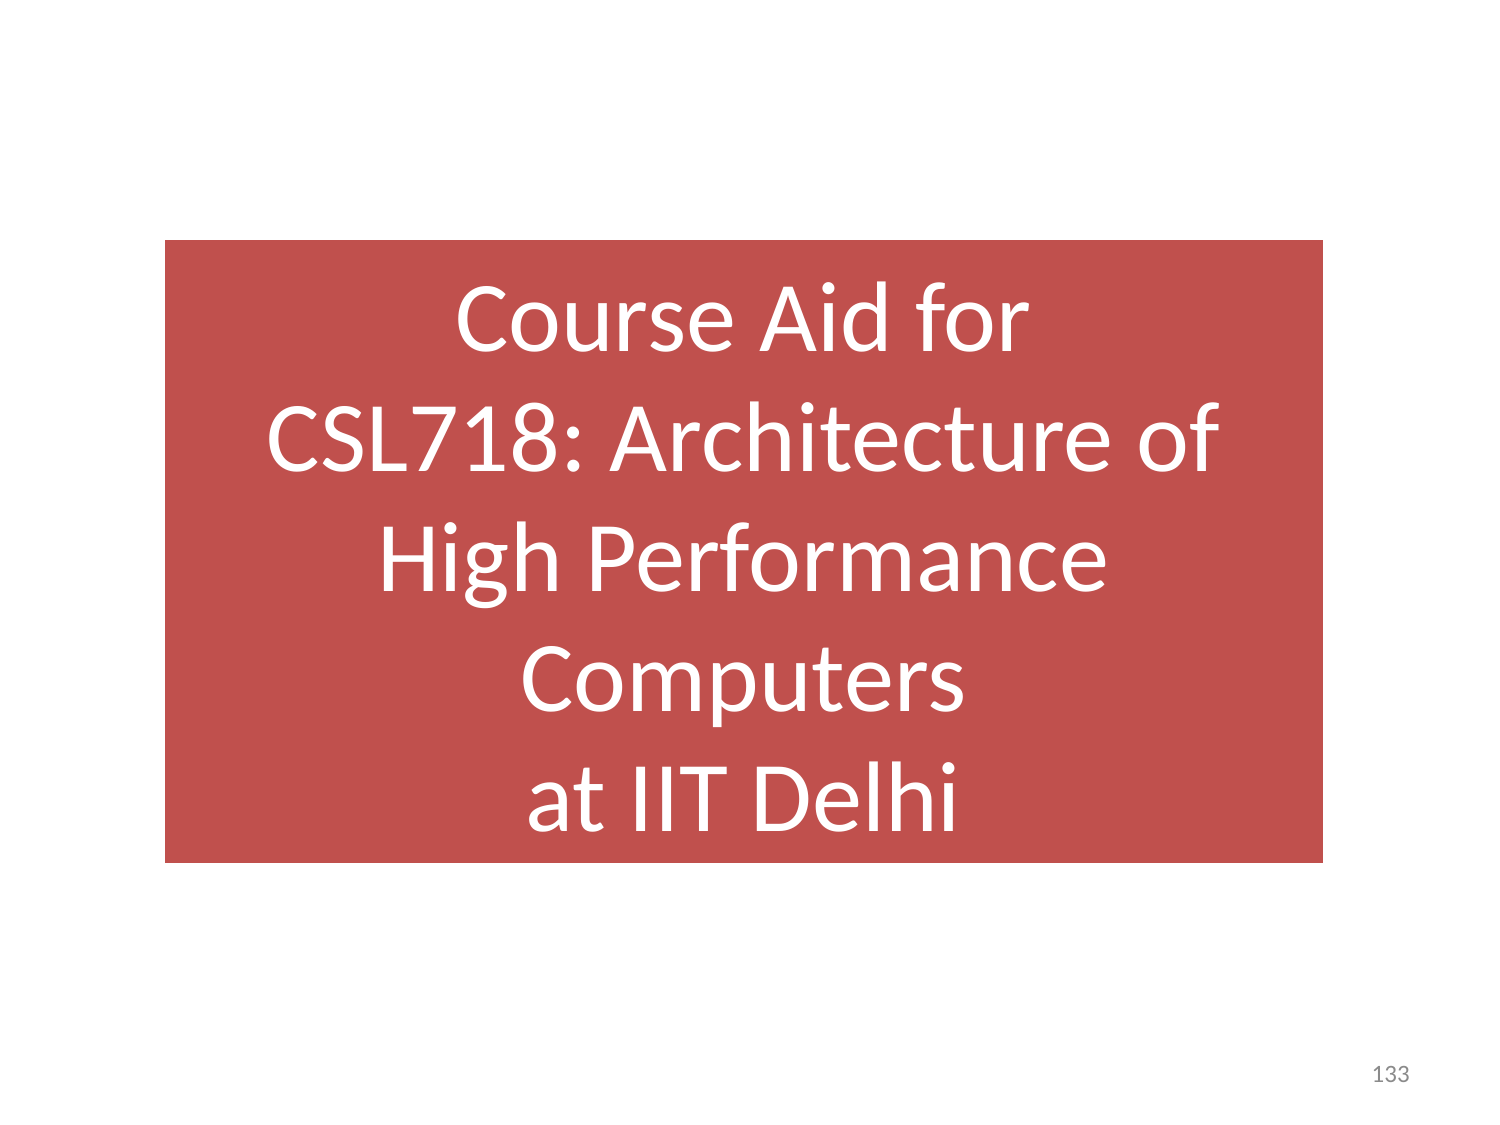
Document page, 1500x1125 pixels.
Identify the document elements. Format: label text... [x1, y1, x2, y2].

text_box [162, 237, 1326, 897]
slide_number 133 [1074, 1042, 1425, 1103]
